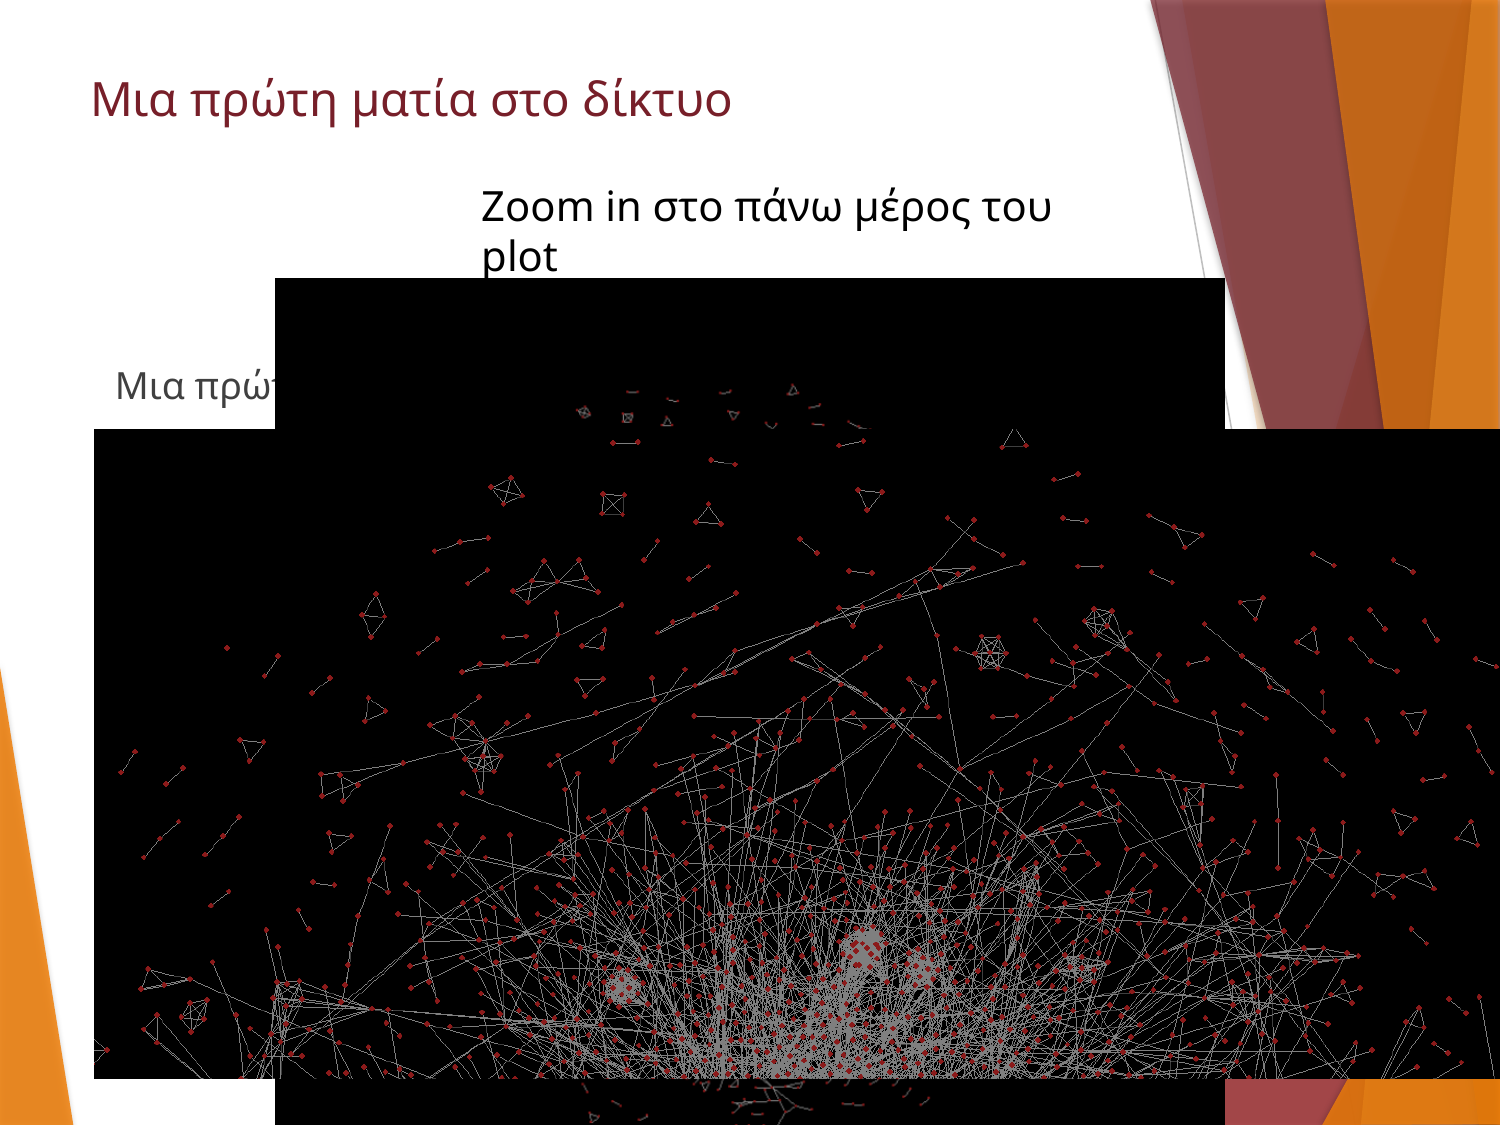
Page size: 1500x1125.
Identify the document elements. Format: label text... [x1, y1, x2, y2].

text_box Zoom in στο πάνω μέρος του plot [466, 172, 1142, 277]
list Μια πρώτη γραφική αναπαράσταση του δικτύου. Η εύρεση των συντεταγμένων έγινε με τον αλγόριθμο layout_with_graphopt καθώς ήταν ο αλγόριθμος που κατάφερε να δώσει ένα πιο καθαρό γραφημά δεδομένου του μεγέθους του δικτύου. [99, 354, 269, 428]
title Μια πρώτη ματία στο δίκτυο [75, 61, 1425, 134]
picture [93, 277, 1500, 1125]
